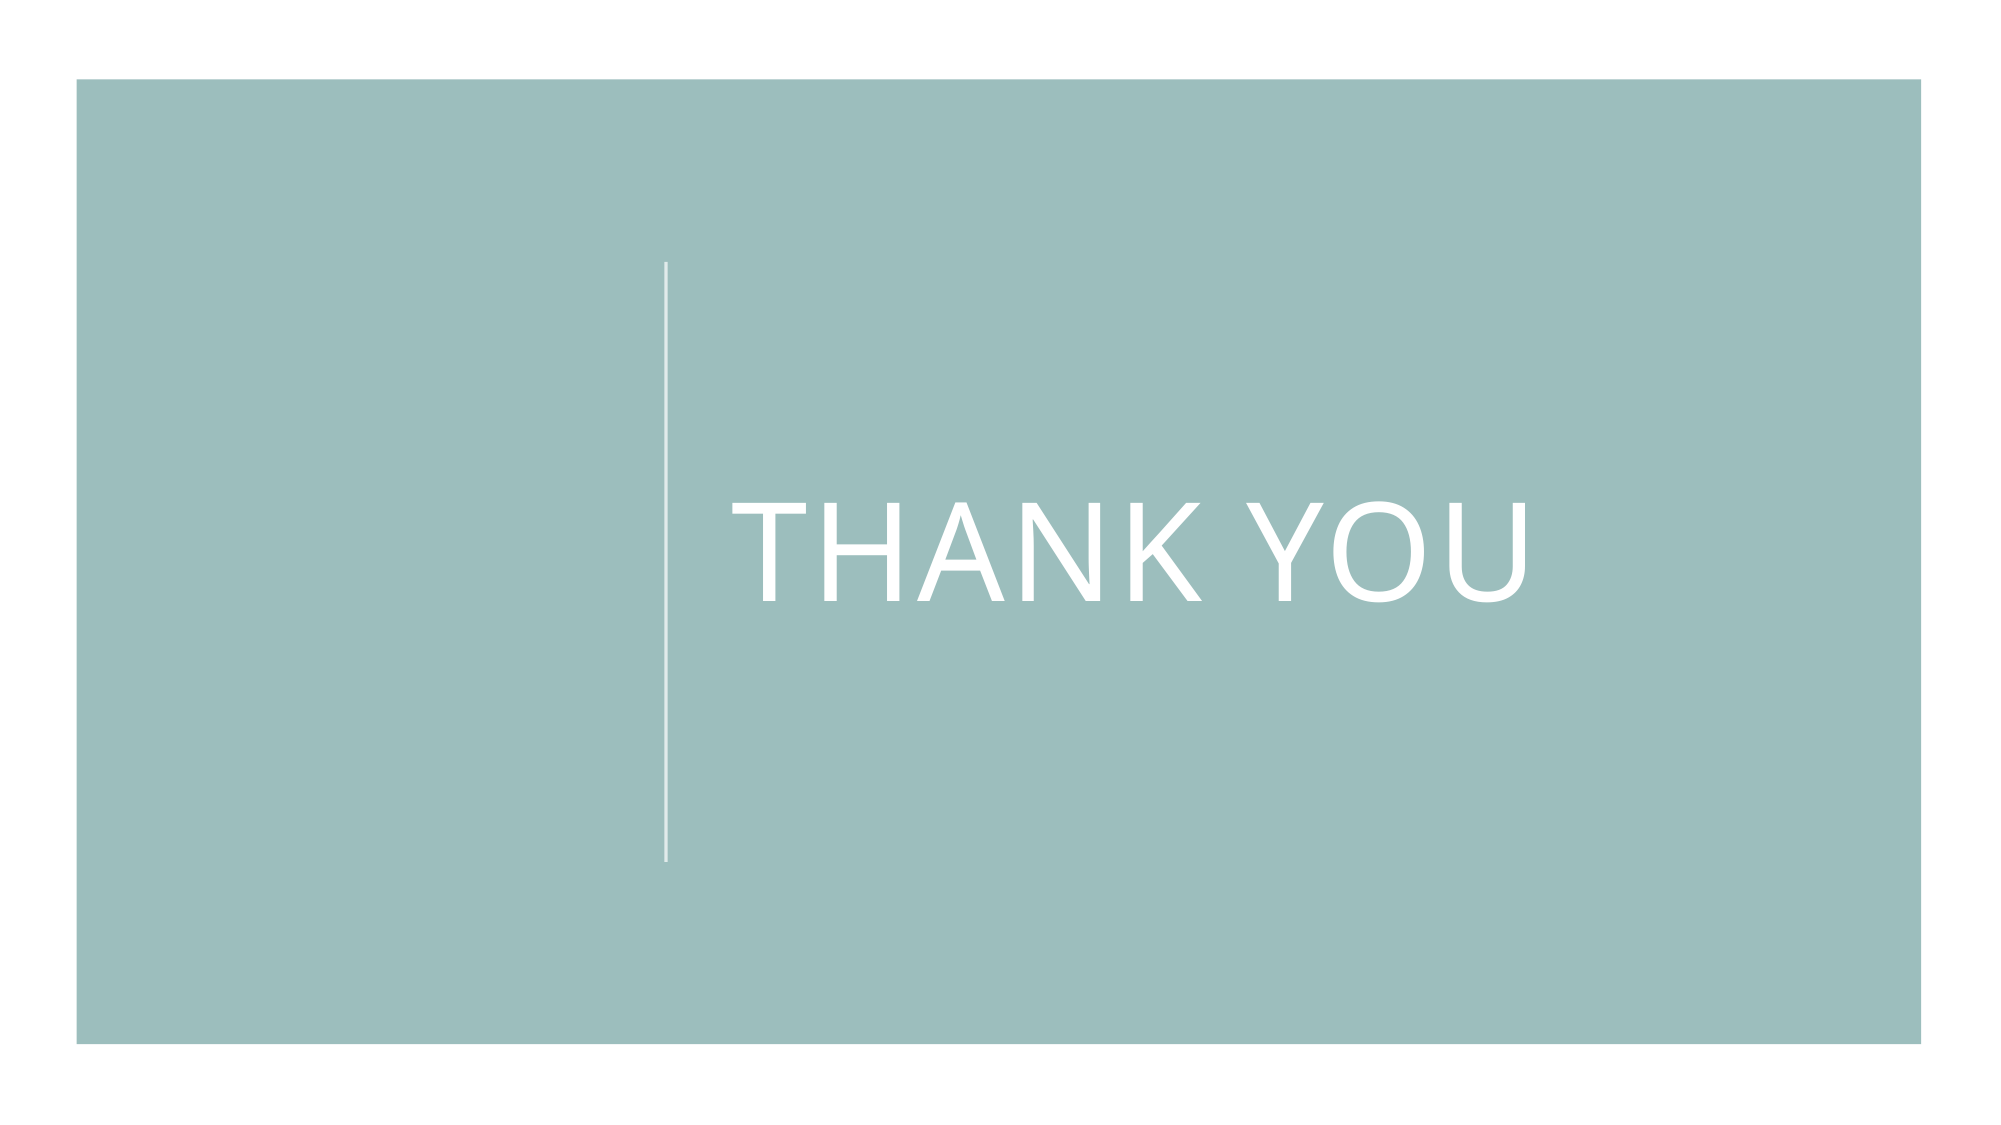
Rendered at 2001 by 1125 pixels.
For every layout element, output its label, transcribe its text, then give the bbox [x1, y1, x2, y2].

text_box [0, 0, 2000, 1125]
text_box [75, 78, 1922, 1045]
title THANK YOU [716, 132, 1868, 991]
